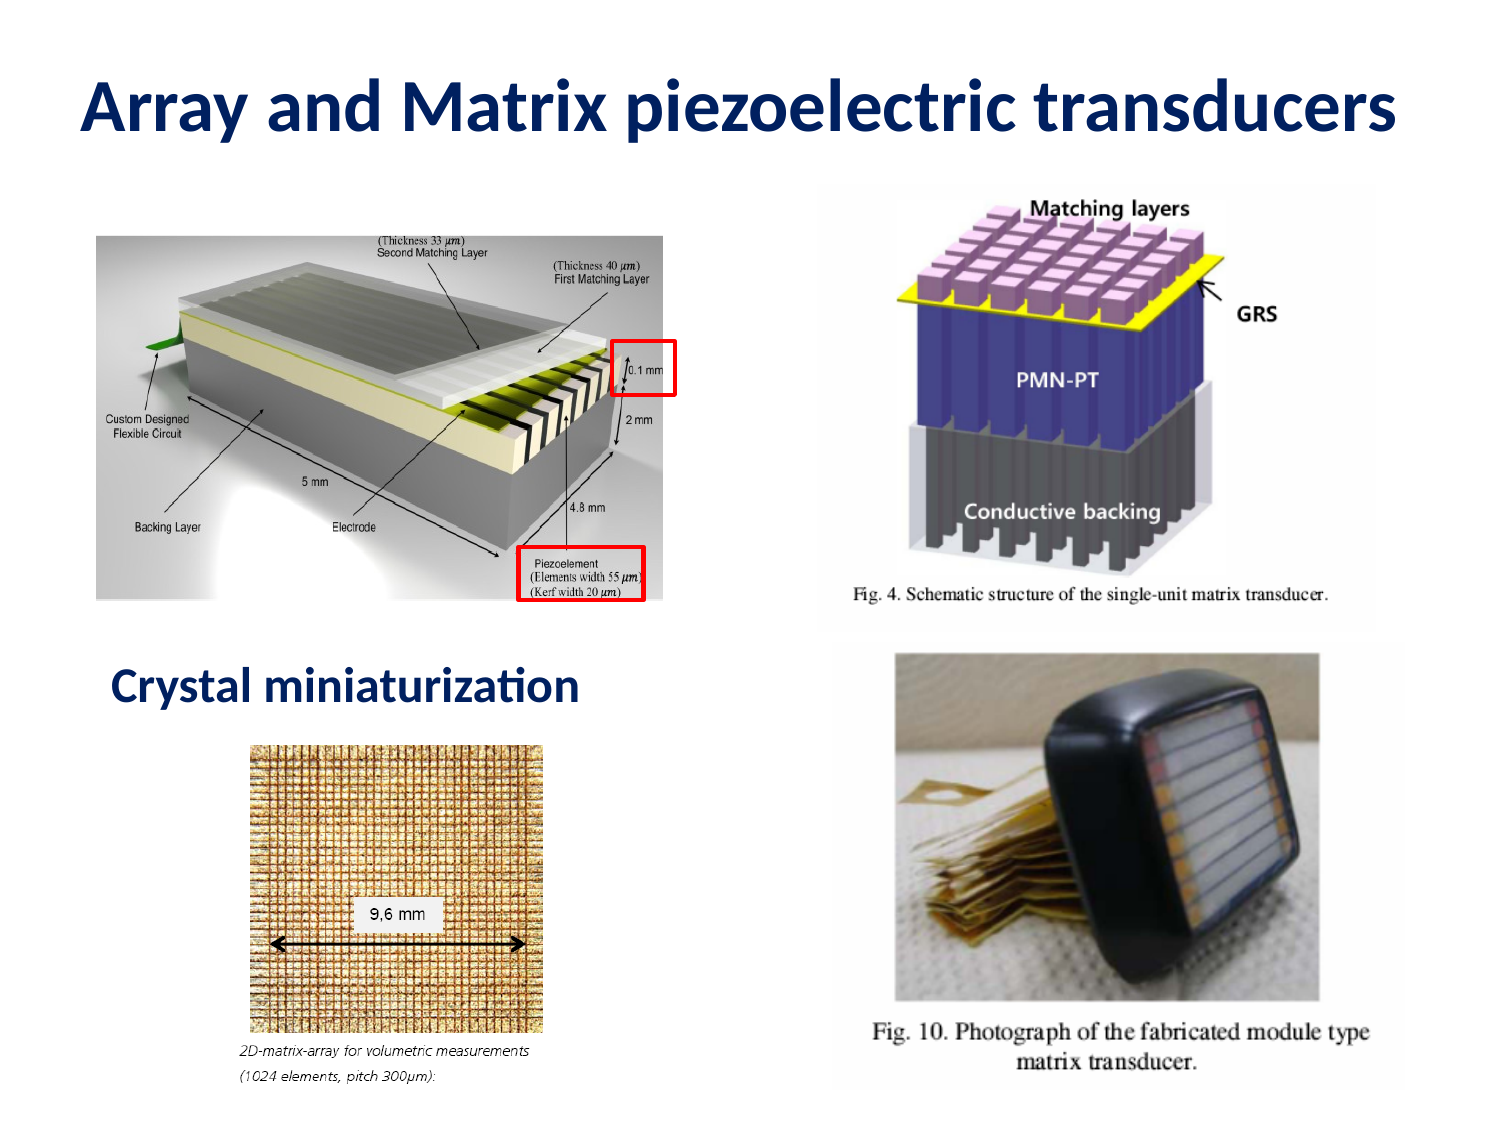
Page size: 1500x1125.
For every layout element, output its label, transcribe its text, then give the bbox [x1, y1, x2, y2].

text_box Crystal miniaturization [96, 644, 596, 720]
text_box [95, 233, 676, 601]
picture [832, 642, 1405, 1090]
picture [216, 743, 555, 1090]
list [817, 184, 1377, 632]
title Array and Matrix piezoelectric transducers [64, 7, 1415, 195]
